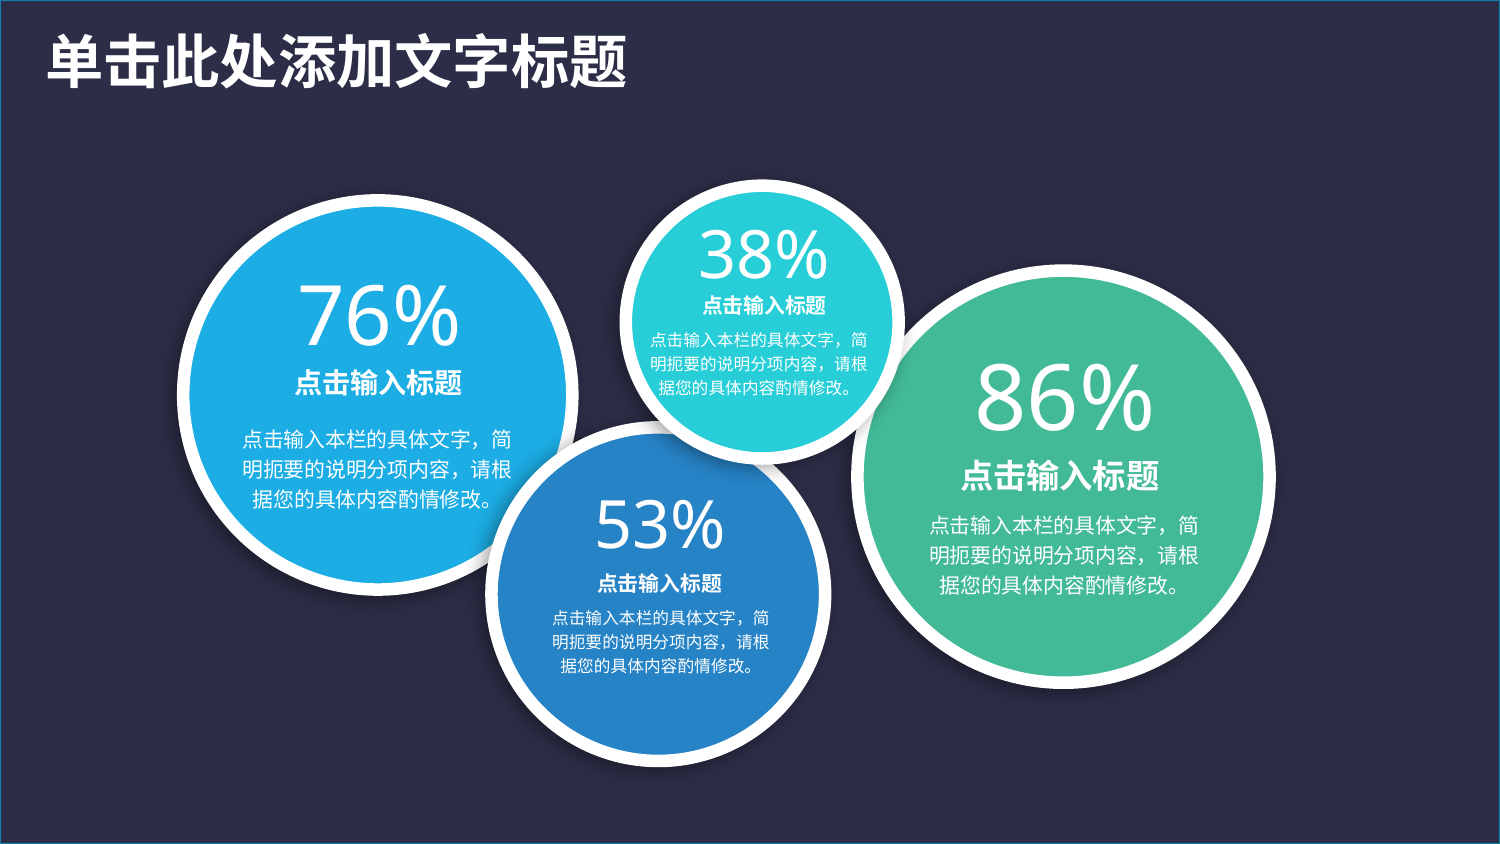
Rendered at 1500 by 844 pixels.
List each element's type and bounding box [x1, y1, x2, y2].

text_box [857, 270, 1270, 683]
text_box [625, 185, 899, 459]
text_box [183, 200, 573, 590]
text_box [491, 427, 826, 761]
